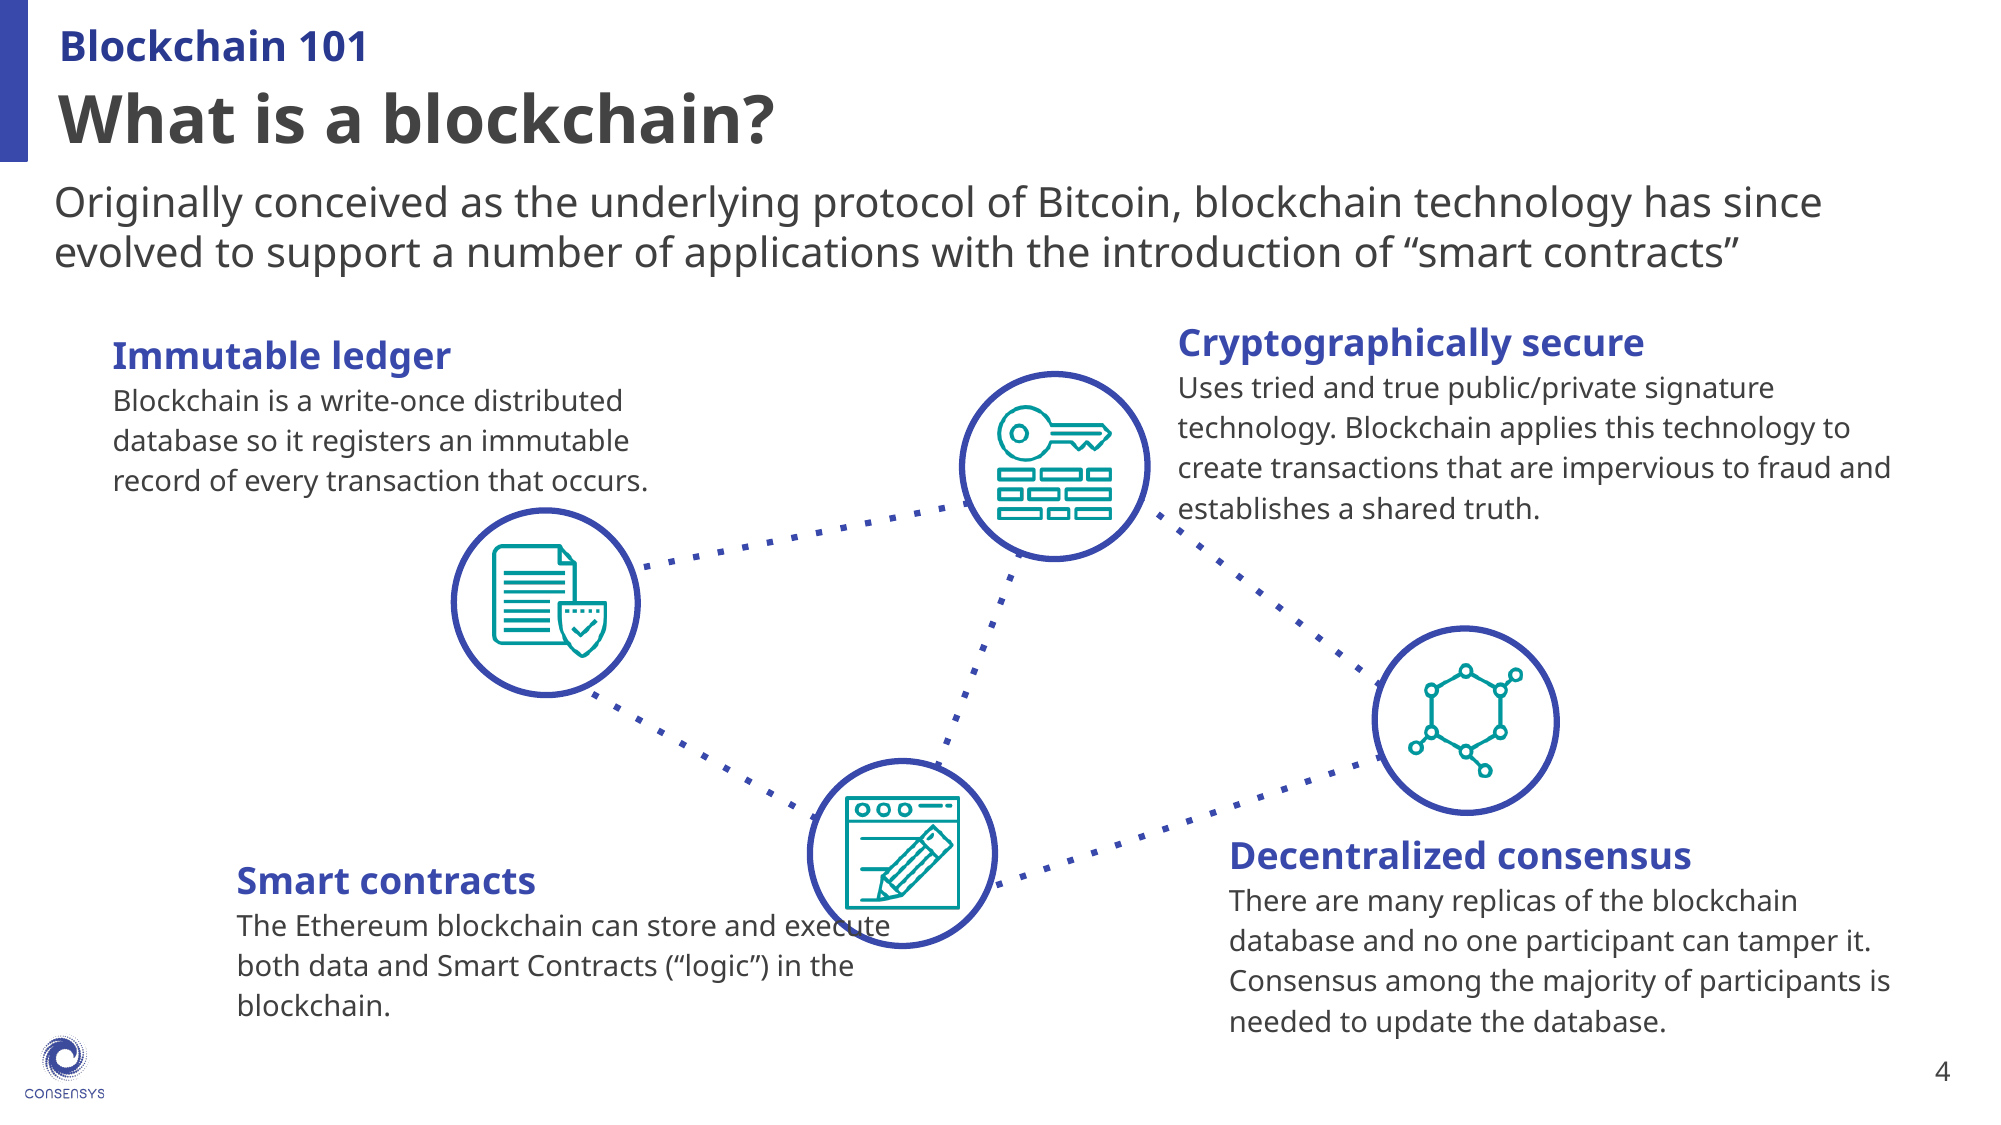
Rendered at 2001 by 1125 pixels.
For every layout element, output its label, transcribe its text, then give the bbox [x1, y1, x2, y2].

text_box Smart contracts The Ethereum blockchain can store and execute both data and Smart Contracts (“logic”) in the blockchain. [236, 850, 906, 1053]
slide_number 4 [1850, 1041, 1971, 1104]
text_box [453, 528, 638, 696]
text_box Immutable ledger Blockchain is a write-once distributed database so it registers an immutable record of every transaction that occurs. [112, 325, 661, 528]
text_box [12, 1021, 200, 1112]
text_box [937, 549, 1020, 771]
picture [492, 543, 608, 659]
text_box [1374, 628, 1557, 813]
text_box [809, 761, 985, 946]
title What is a blockchain? [38, 75, 1932, 180]
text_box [1141, 503, 1381, 684]
picture [845, 794, 960, 910]
text_box [962, 374, 1148, 560]
title Blockchain 101 [38, 0, 1932, 75]
text_box [0, 0, 27, 162]
text_box Decentralized consensus There are many replicas of the blockchain database and no one participant can tamper it. Consensus among the majority of participants is needed to update the database. [1228, 825, 1932, 1028]
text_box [581, 687, 816, 817]
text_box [640, 499, 969, 568]
picture [997, 405, 1113, 520]
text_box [988, 752, 1382, 891]
picture [1408, 663, 1523, 778]
text_box Cryptographically secure Uses tried and true public/private signature technology. Blockchain applies this technology to create transactions that are impervious to fraud and establishes a shared truth. [1177, 312, 1895, 516]
text_box Originally conceived as the underlying protocol of Bitcoin, blockchain technology has since evolved to support a number of applications with the introduction of “smart contracts” [38, 180, 1971, 272]
